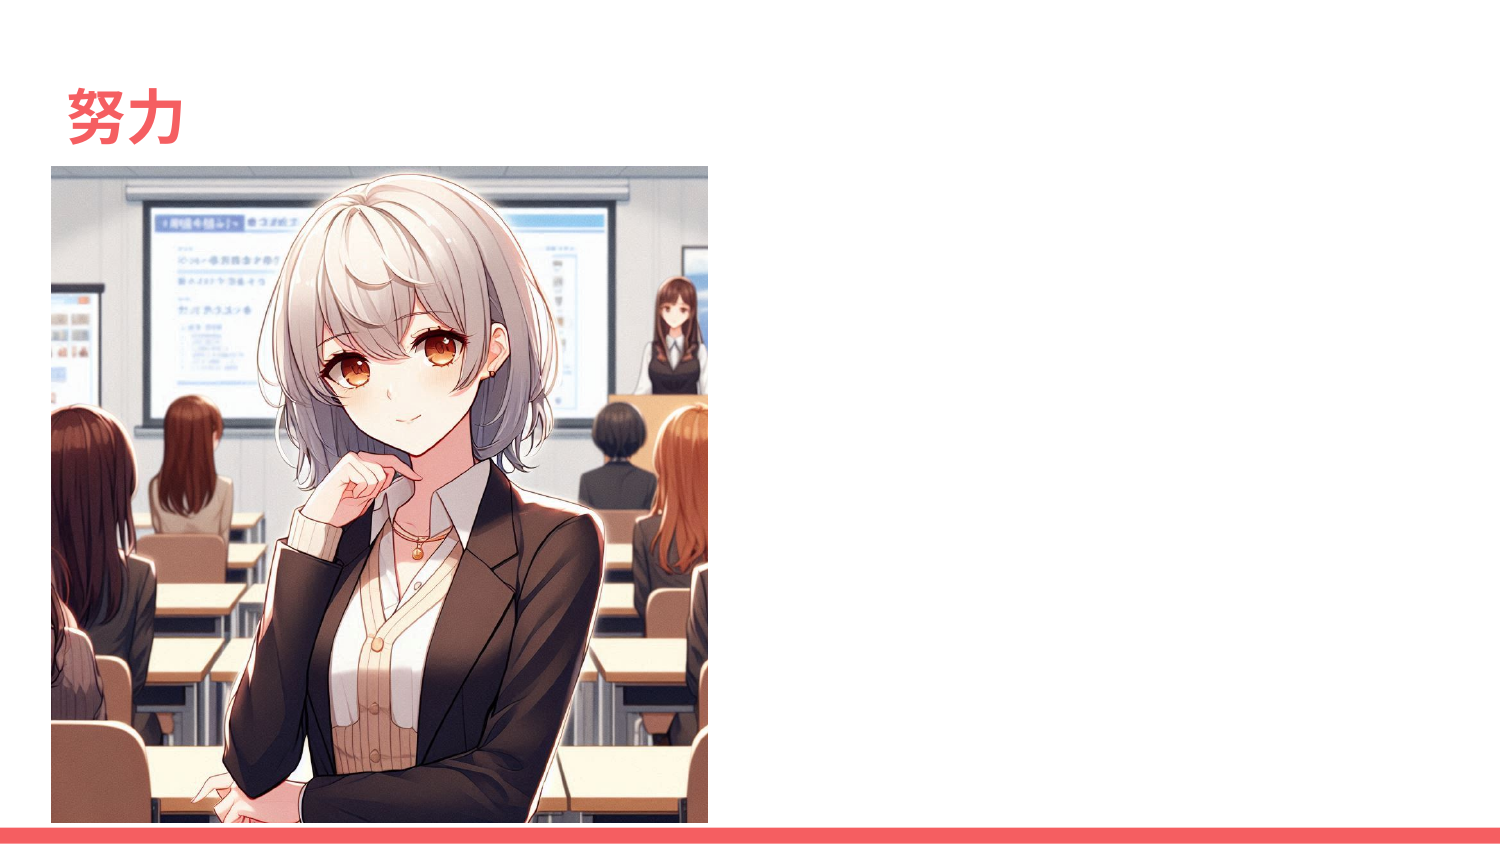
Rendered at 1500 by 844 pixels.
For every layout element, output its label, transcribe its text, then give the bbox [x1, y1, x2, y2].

picture [50, 166, 708, 824]
title 努力 [51, 64, 1449, 167]
